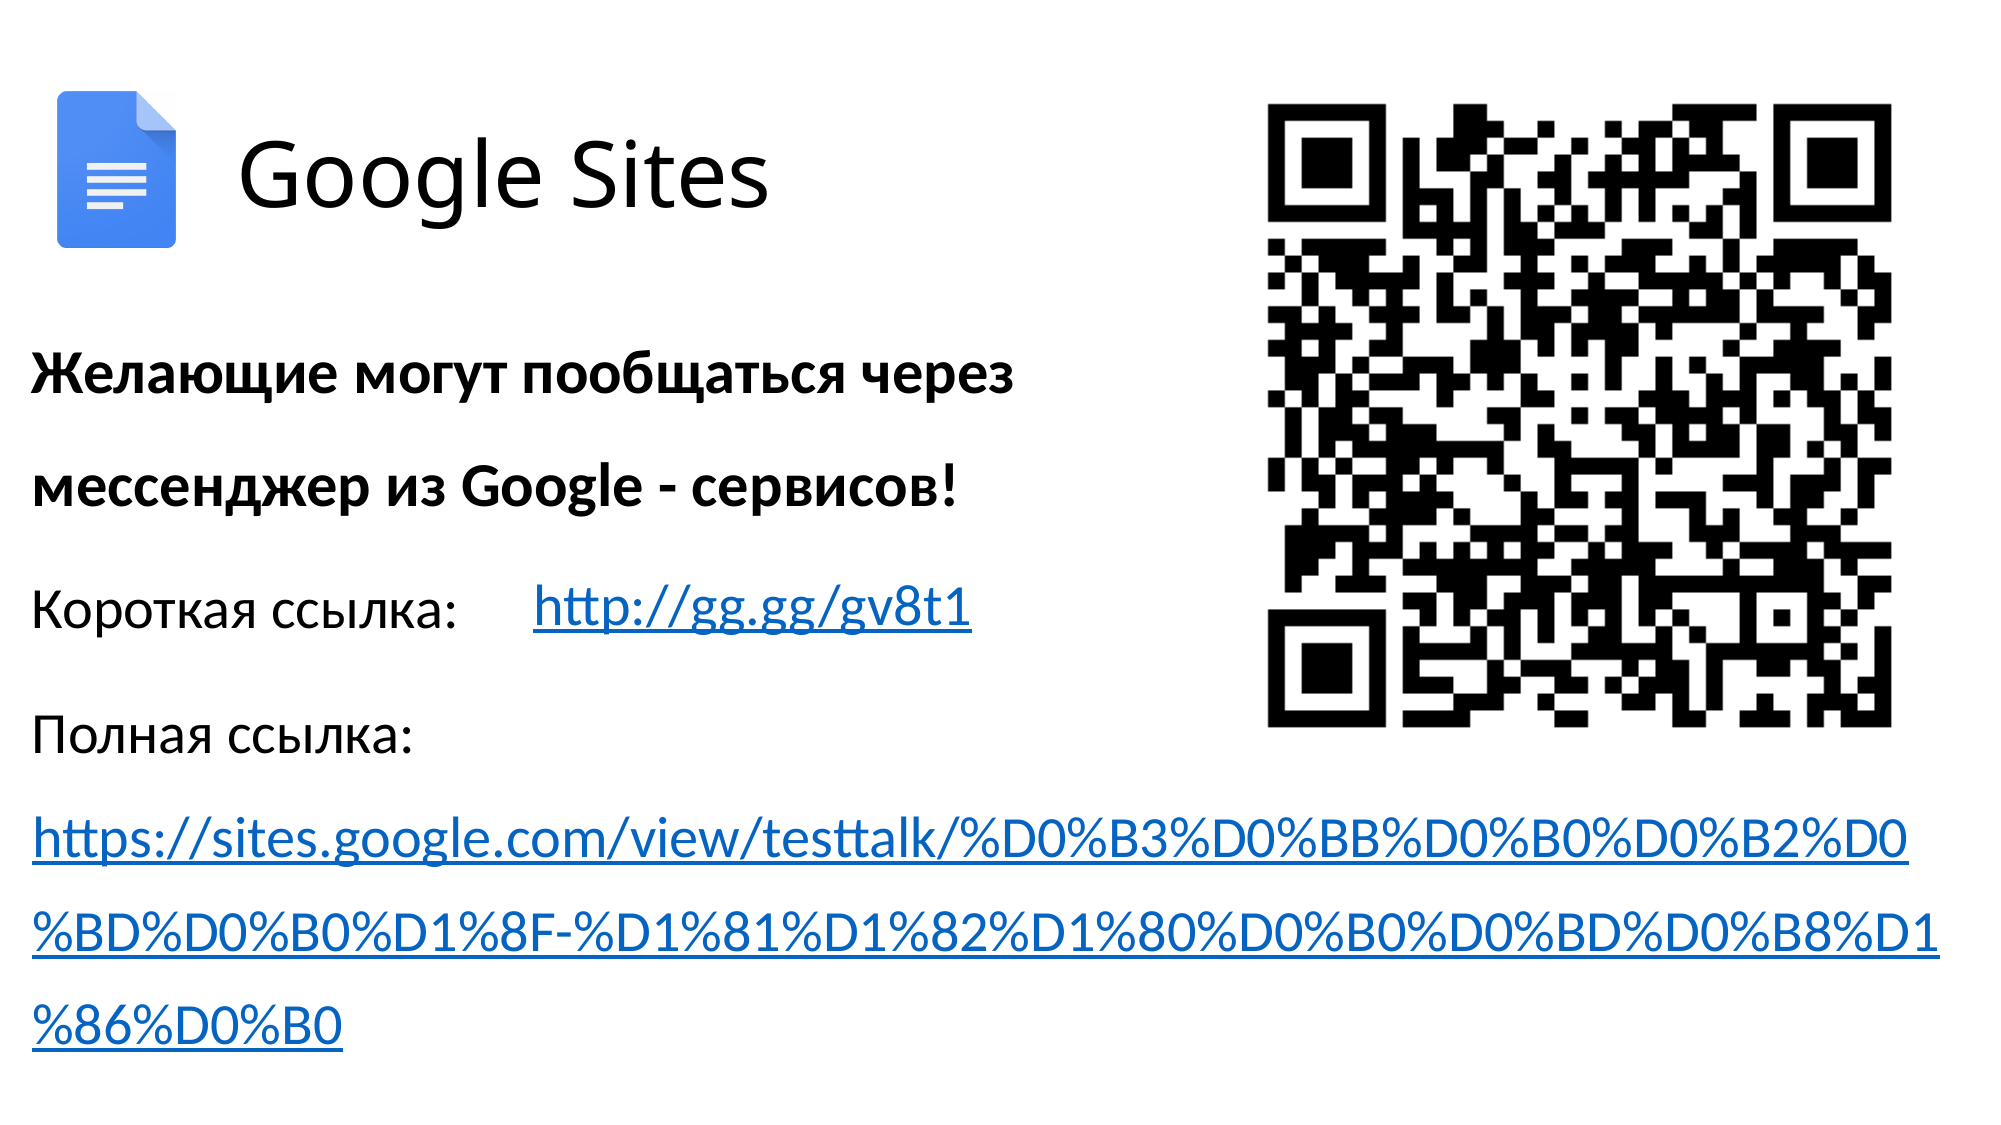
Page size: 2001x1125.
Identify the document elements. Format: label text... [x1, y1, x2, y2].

title Google Sites [221, 68, 879, 286]
text_box Полная ссылка: [17, 687, 572, 773]
text_box http://gg.gg/gv8t1 [518, 567, 1059, 668]
list https://sites.google.com/view/testtalk/%D0%B3%D0%BB%D0%B0%D0%B2%D0%BD%D0%B0%D1%8F-%D1%81%D1%82%D1%80%D0%B0%D0%BD%D0%B8%D1%86%D0%B0 [17, 756, 1959, 1077]
text_box Желающие могут пообщаться через мессенджер из Google - сервисов! [17, 286, 1201, 526]
picture [57, 91, 176, 248]
picture [1201, 37, 1959, 795]
text_box Короткая ссылка: [17, 563, 572, 648]
